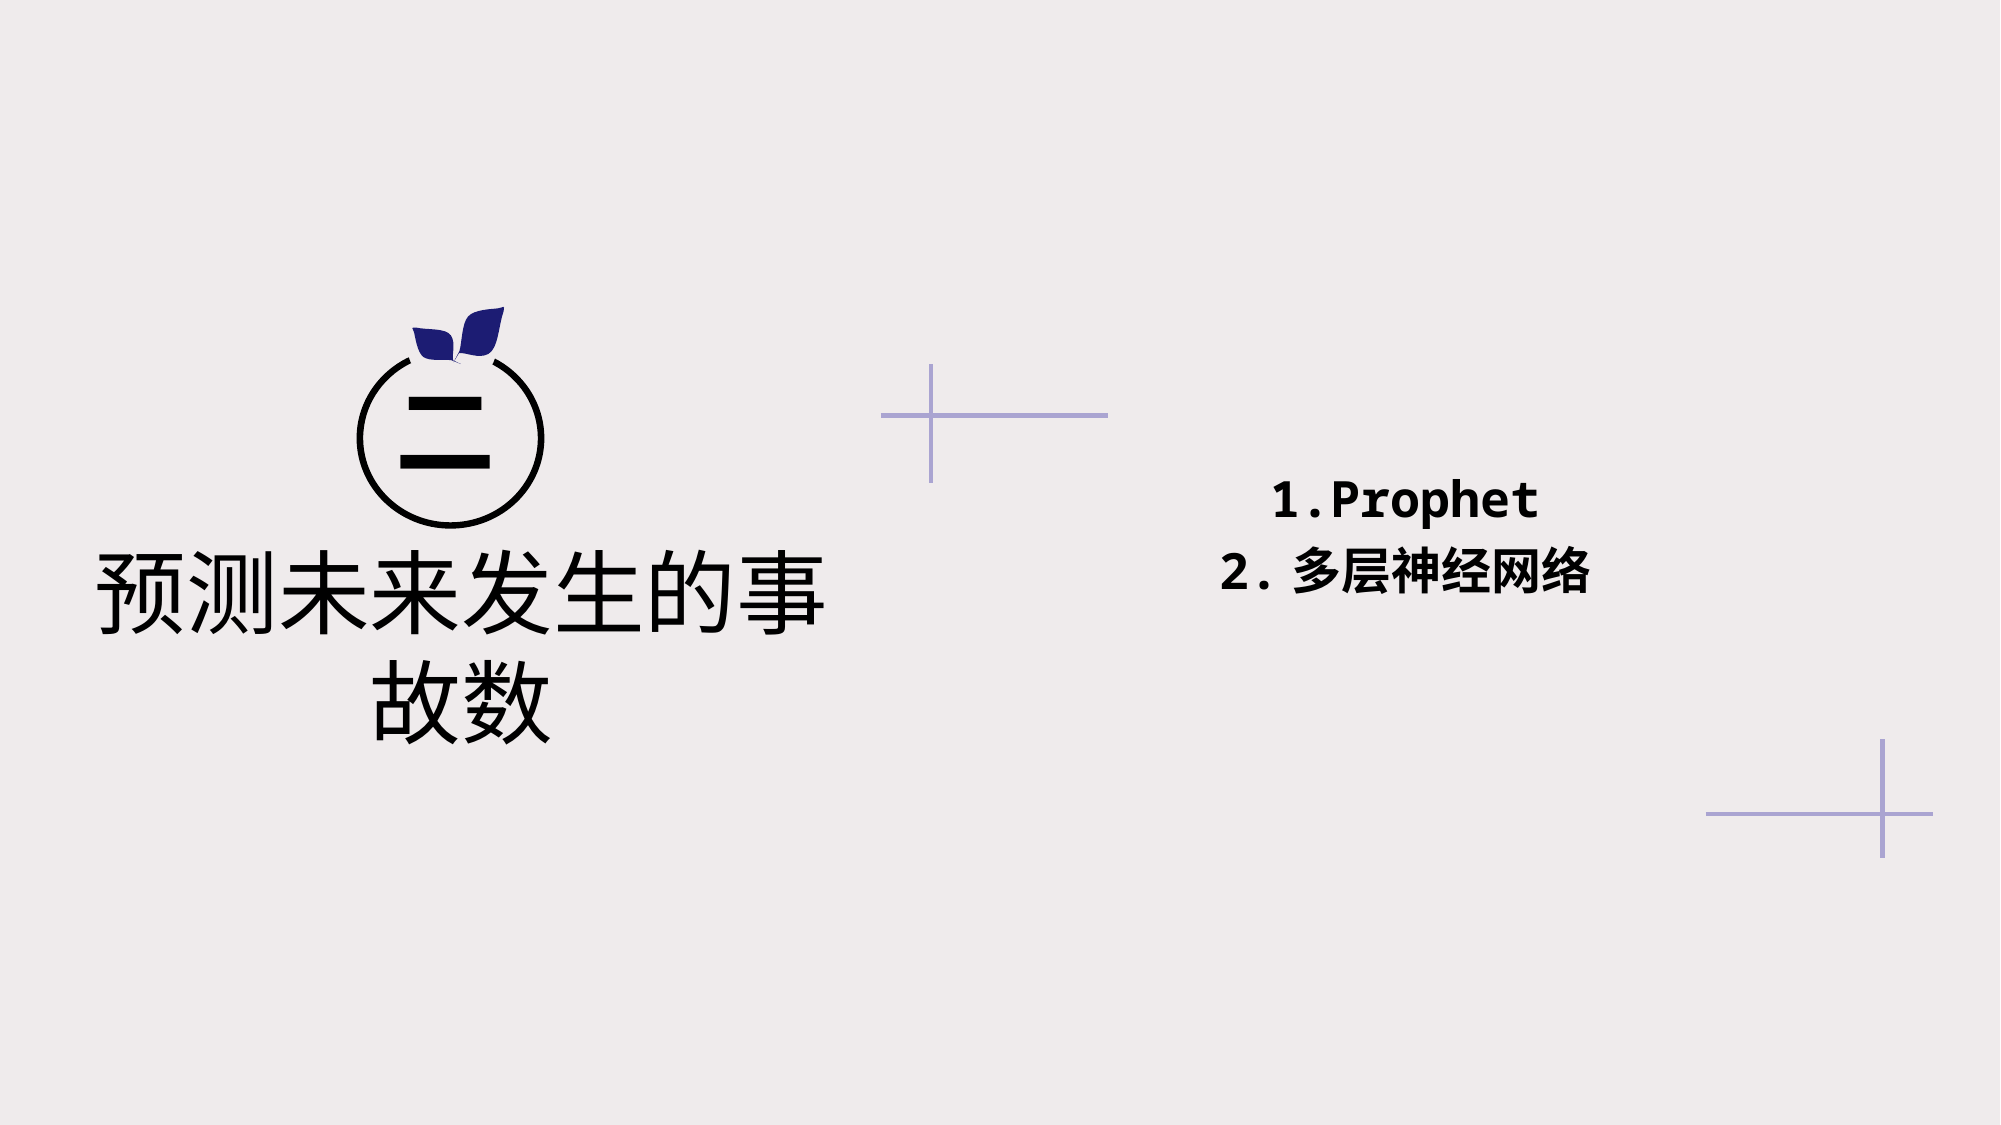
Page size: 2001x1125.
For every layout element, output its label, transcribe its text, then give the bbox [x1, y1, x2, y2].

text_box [880, 364, 1109, 483]
text_box 1.Prophet 2.多层神经网络 [947, 447, 1864, 607]
text_box 预测未来发生的事故数 [42, 528, 881, 764]
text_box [1705, 739, 1934, 858]
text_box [356, 302, 545, 529]
